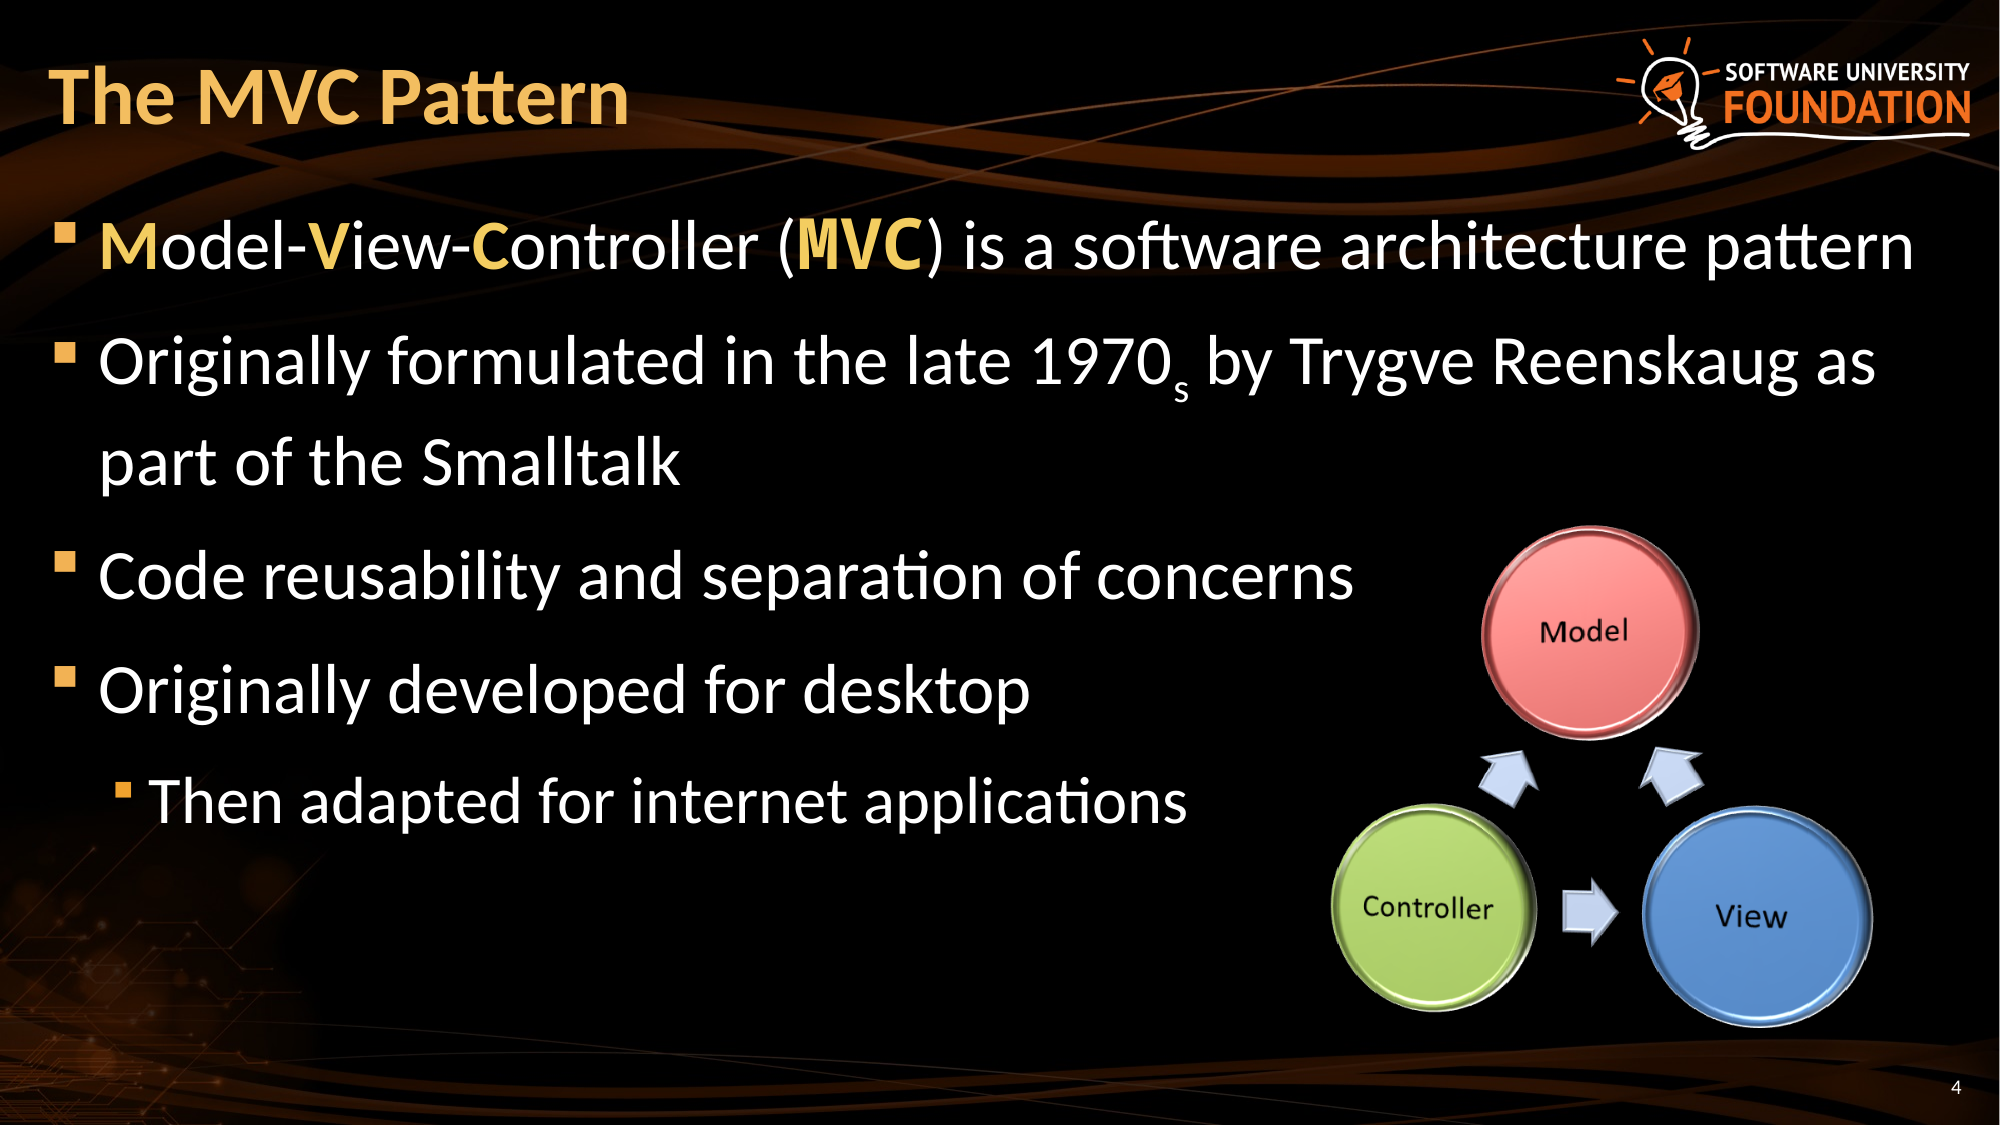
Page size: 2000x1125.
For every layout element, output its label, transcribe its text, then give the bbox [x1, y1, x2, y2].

title The MVC Pattern [30, 6, 1602, 189]
list Model-View-Controller (MVC) is a software architecture pattern Originally formulated in the late 1970s by Trygve Reenskaug as part of the Smalltalk Code reusability and separation of concerns Originally developed for desktop Then adapted for internet applications [31, 188, 1968, 1103]
picture [0, 0, 2000, 1125]
